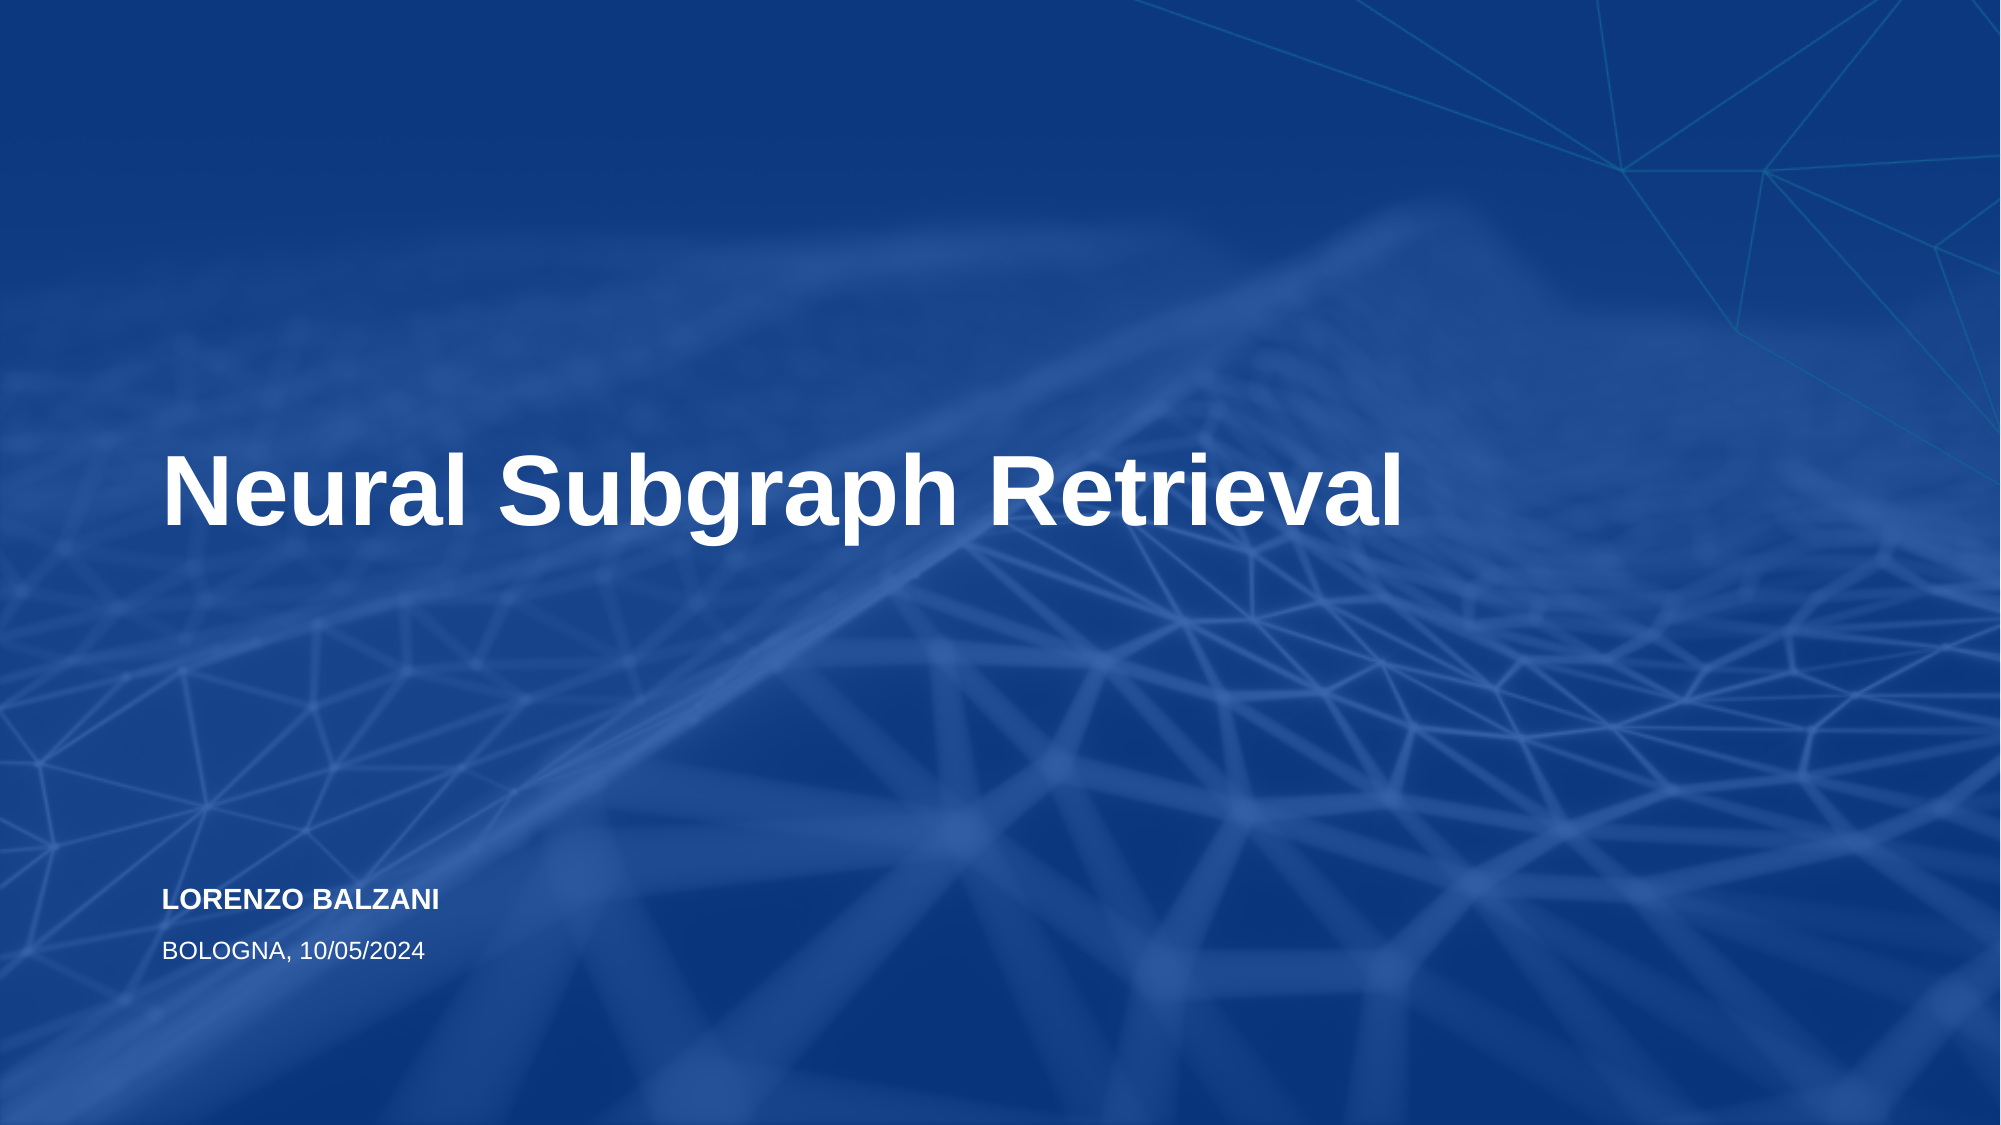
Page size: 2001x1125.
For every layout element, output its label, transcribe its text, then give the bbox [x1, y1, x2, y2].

list LORENZO BALZANI [161, 870, 1279, 919]
title Neural Subgraph Retrieval [161, 273, 1806, 553]
list BOLOGNA, 10/05/2024 [161, 919, 1279, 967]
